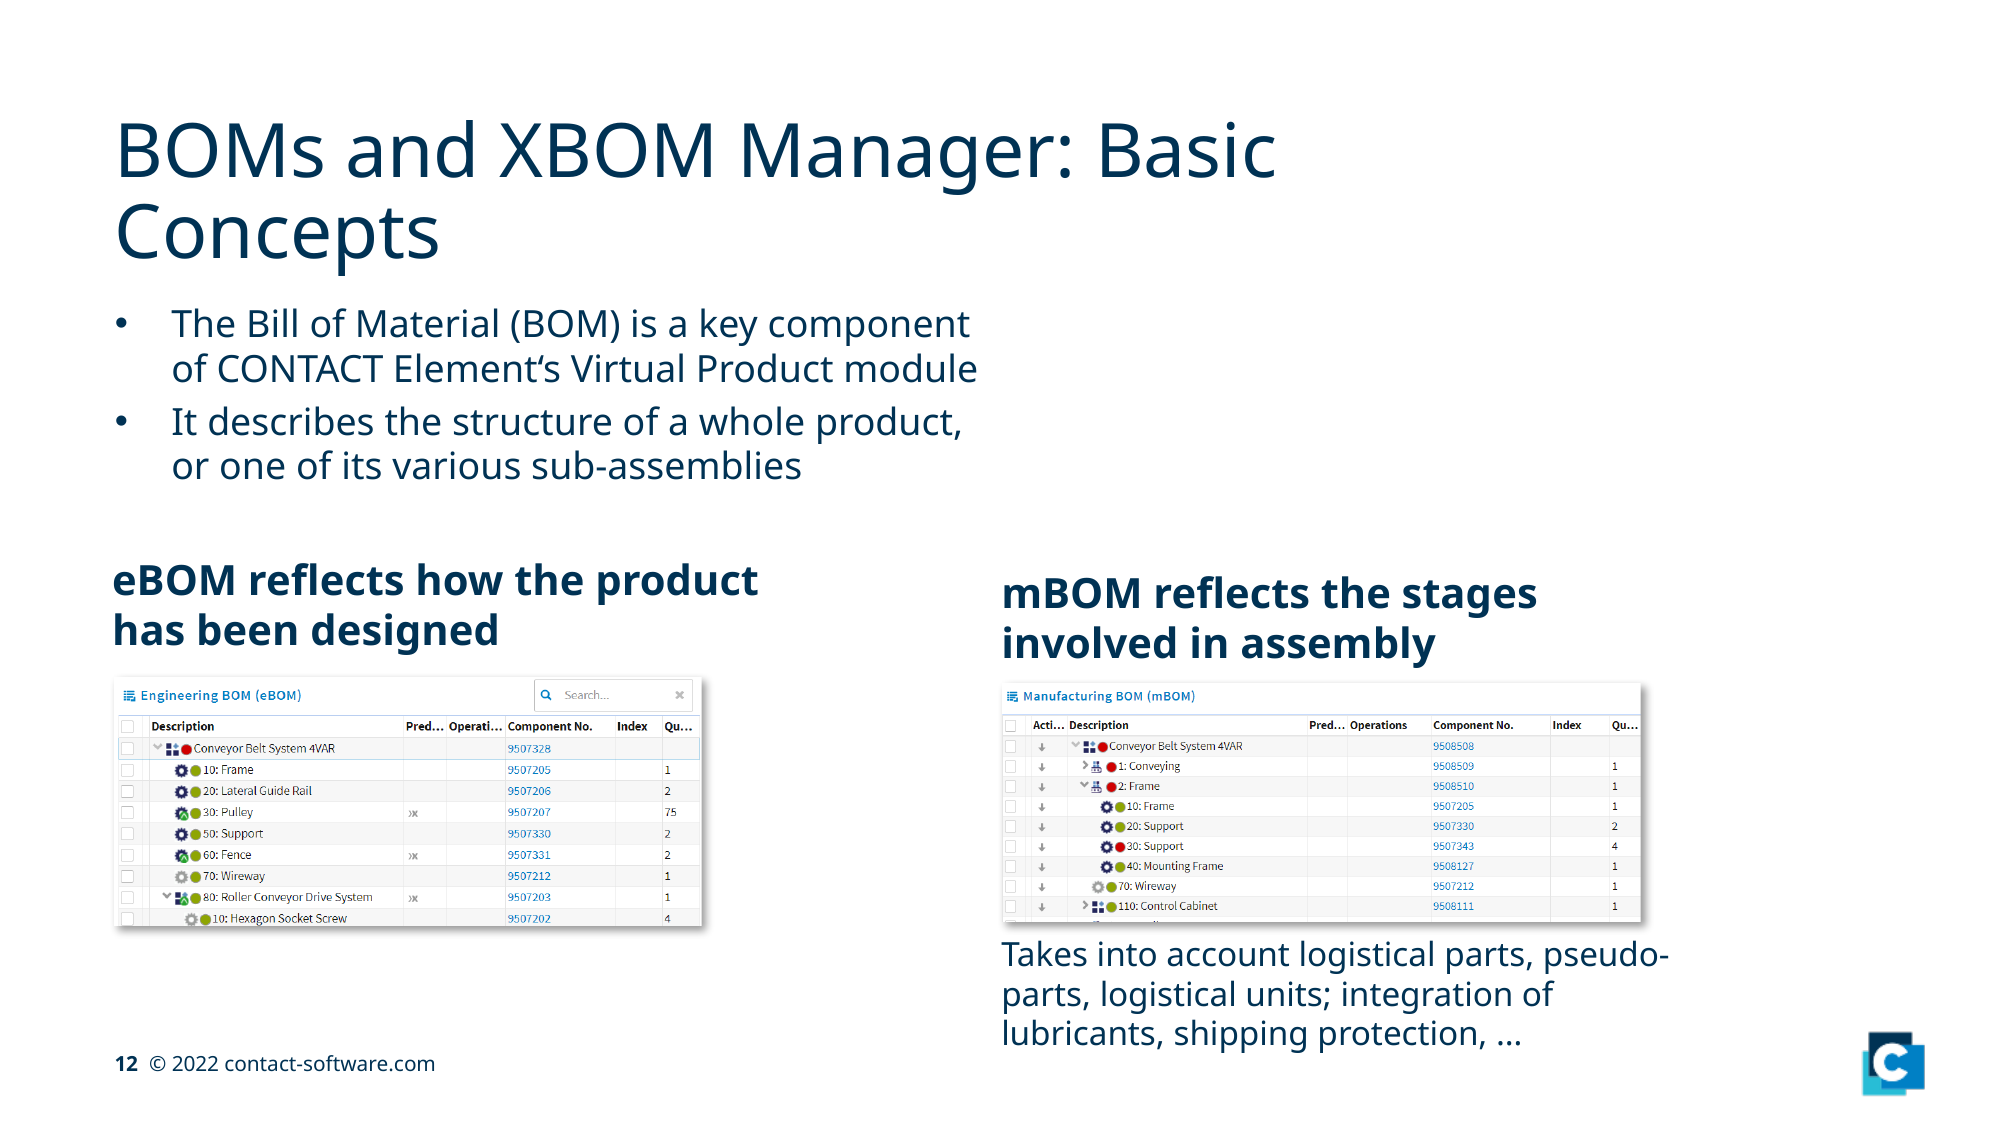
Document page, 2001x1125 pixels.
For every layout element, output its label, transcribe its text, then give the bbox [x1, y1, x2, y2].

list The Bill of Material (BOM) is a key component of CONTACT Element‘s Virtual Product module It describes the structure of a whole product, or one of its various sub-assemblies [99, 293, 1000, 992]
text_box mBOM reflects the stages involved in assembly Takes into account logistical parts, pseudo-parts, logistical units; integration of lubricants, shipping protection, … [965, 531, 1726, 947]
text_box eBOM reflects how the product has been designed [76, 518, 798, 706]
title BOMs and XBOM Manager: Basic Concepts [99, 105, 1604, 293]
picture [113, 677, 702, 926]
picture [1001, 683, 1641, 922]
